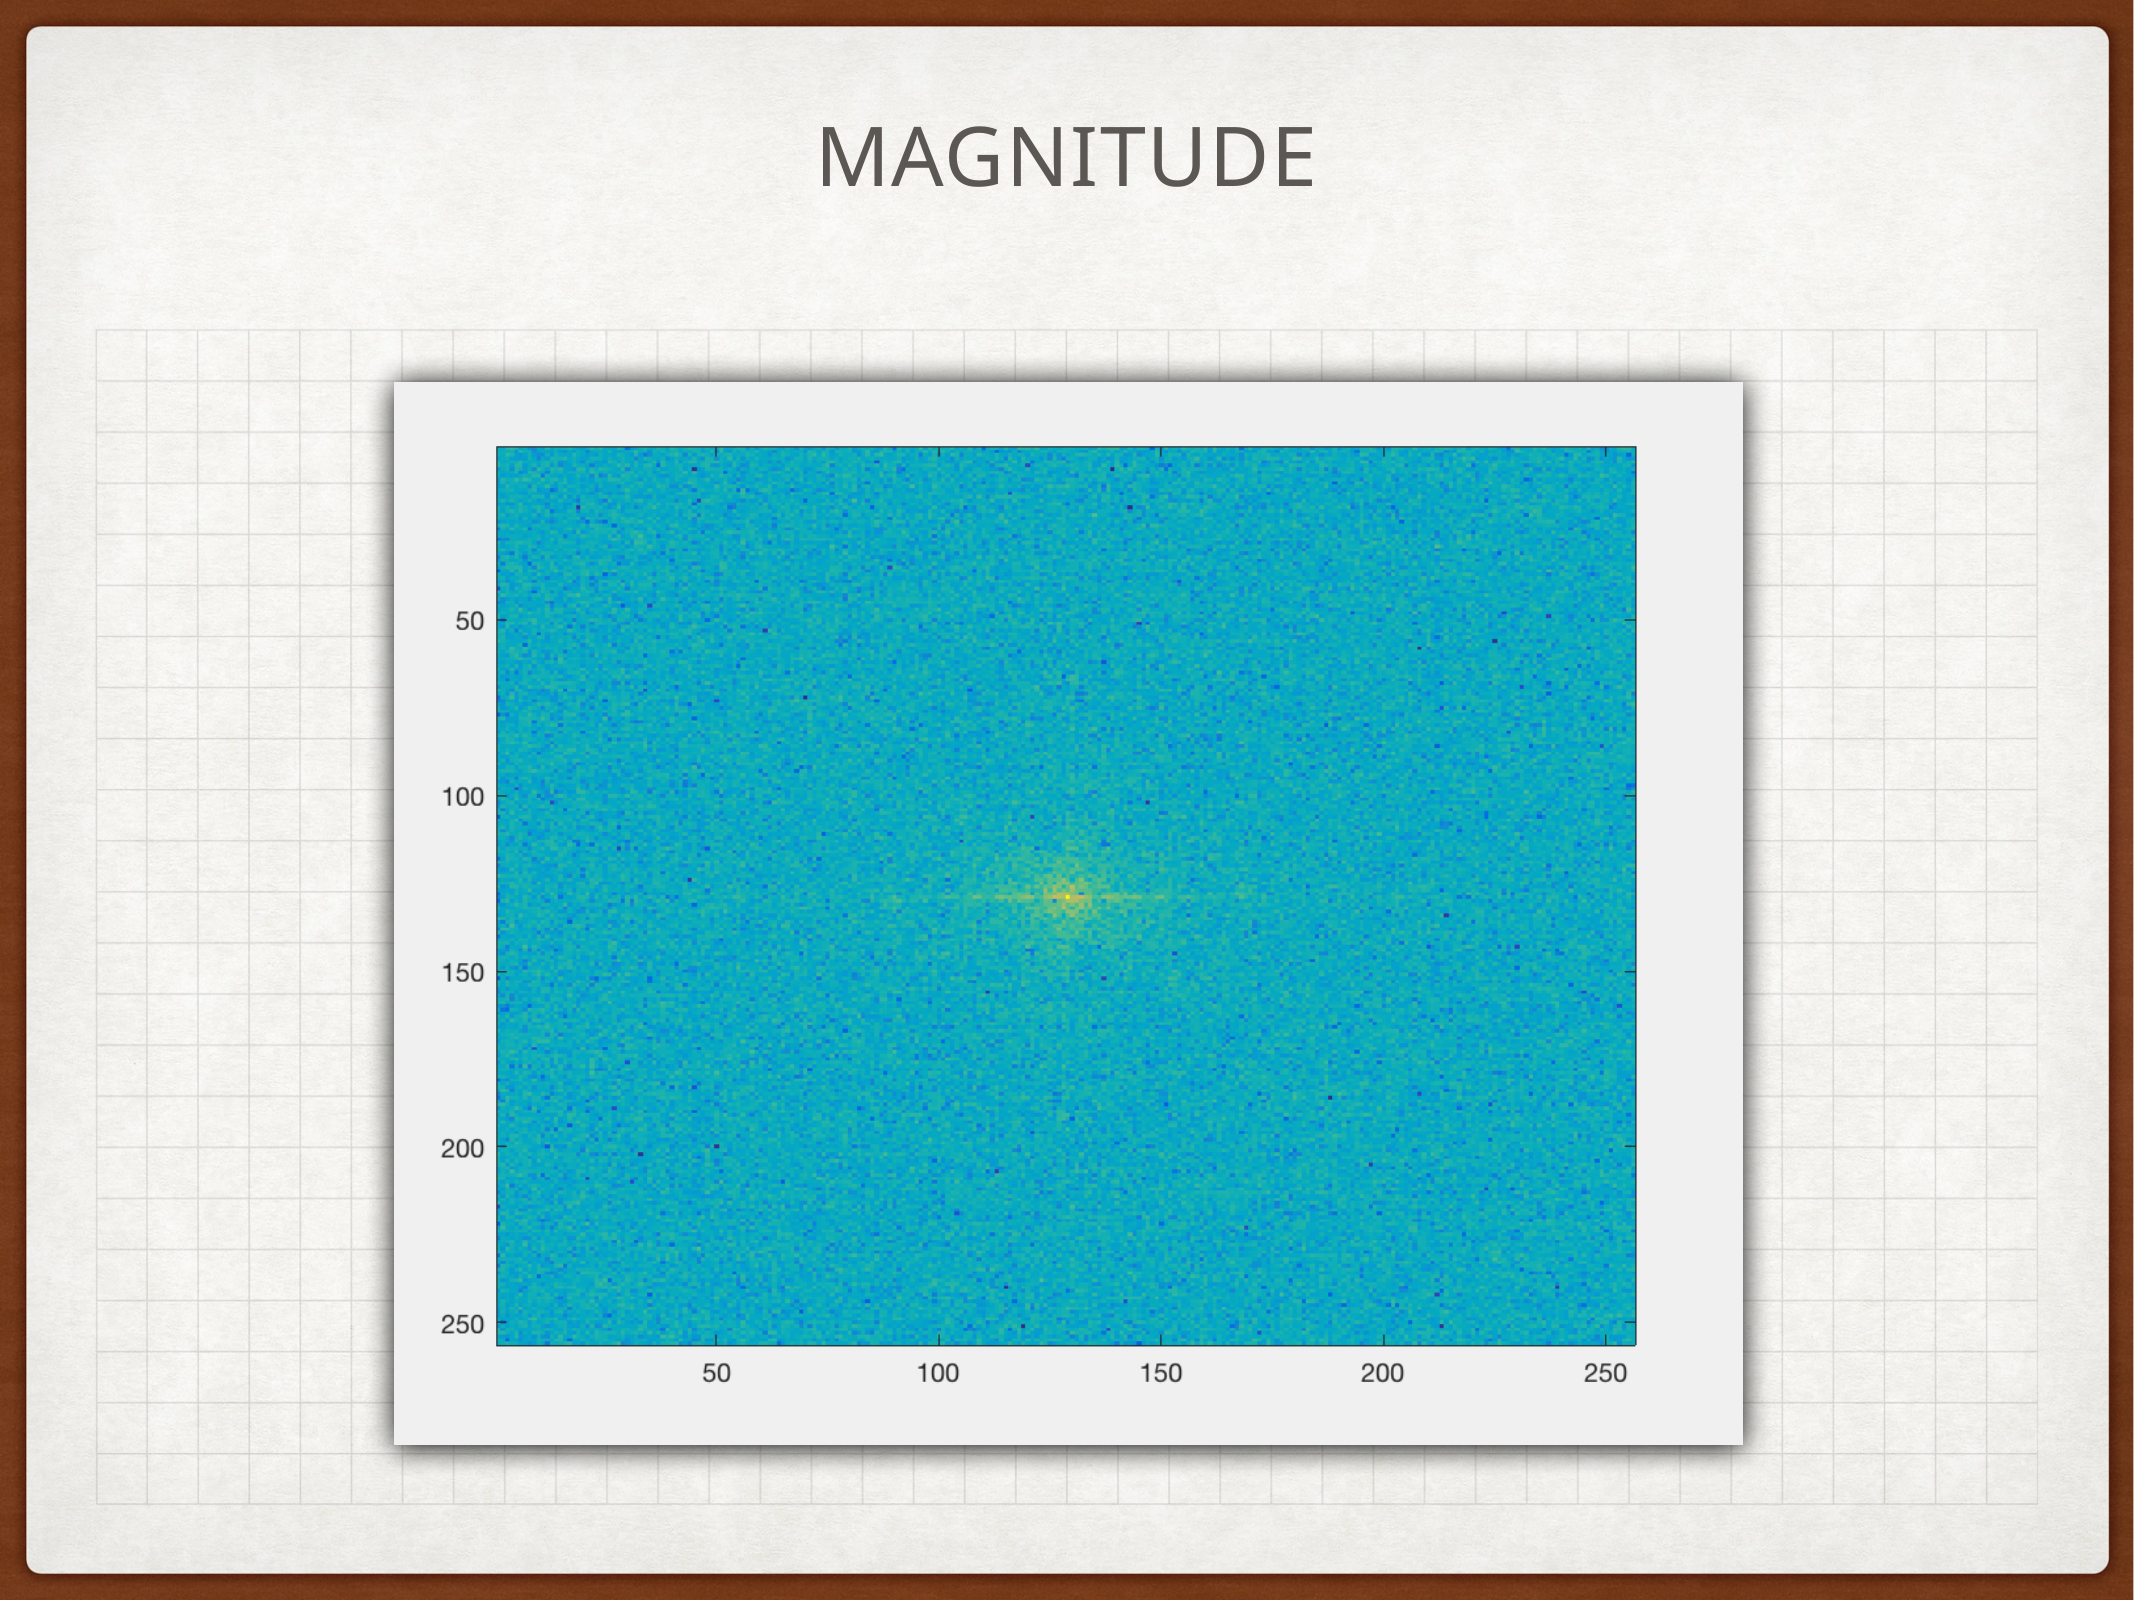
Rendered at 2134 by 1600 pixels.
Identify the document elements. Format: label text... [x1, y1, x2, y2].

picture [0, 0, 2134, 1600]
title Magnitude [109, 95, 2024, 220]
